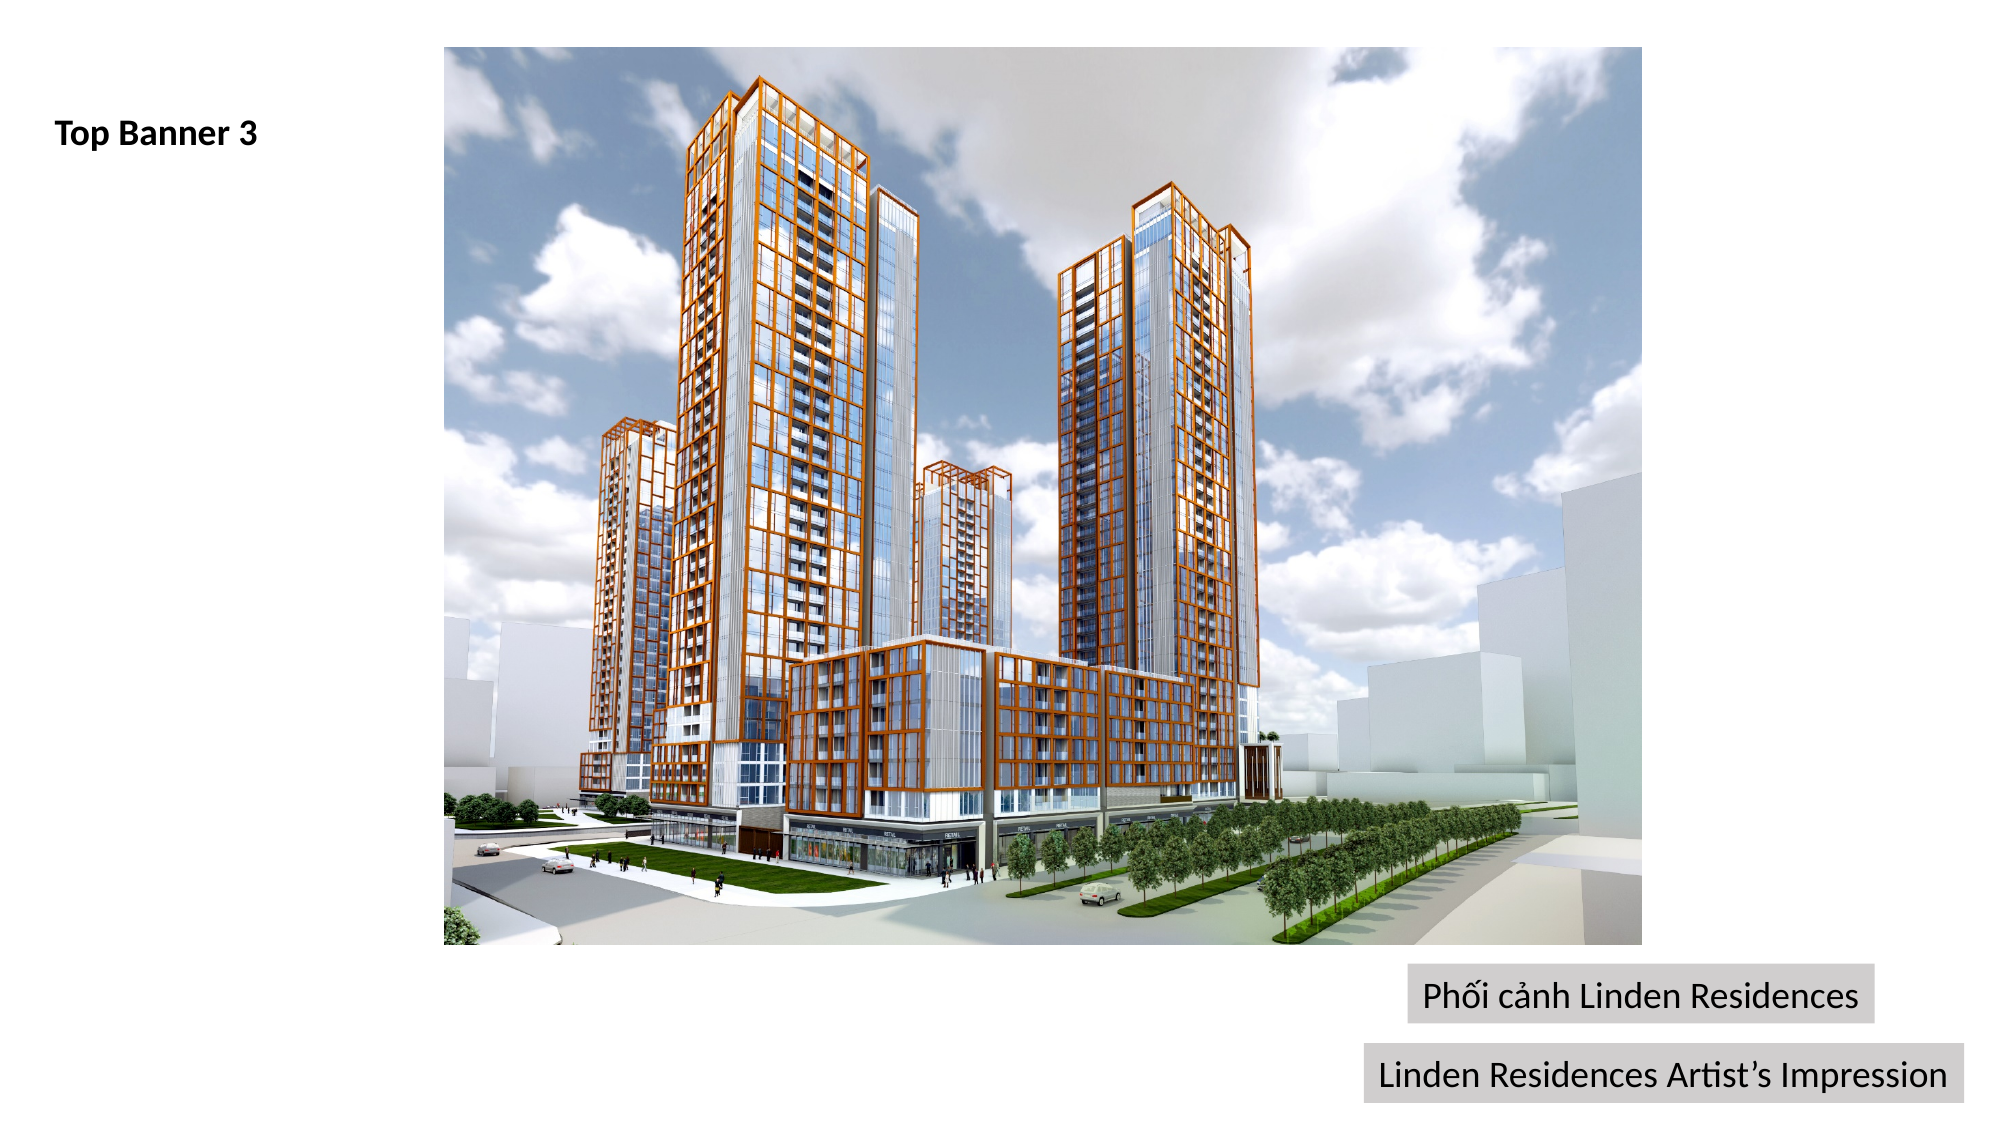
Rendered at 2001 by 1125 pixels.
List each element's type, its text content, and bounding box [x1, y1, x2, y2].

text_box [1360, 963, 1968, 1104]
picture [444, 47, 1642, 945]
text_box Top Banner 3 [39, 100, 273, 161]
